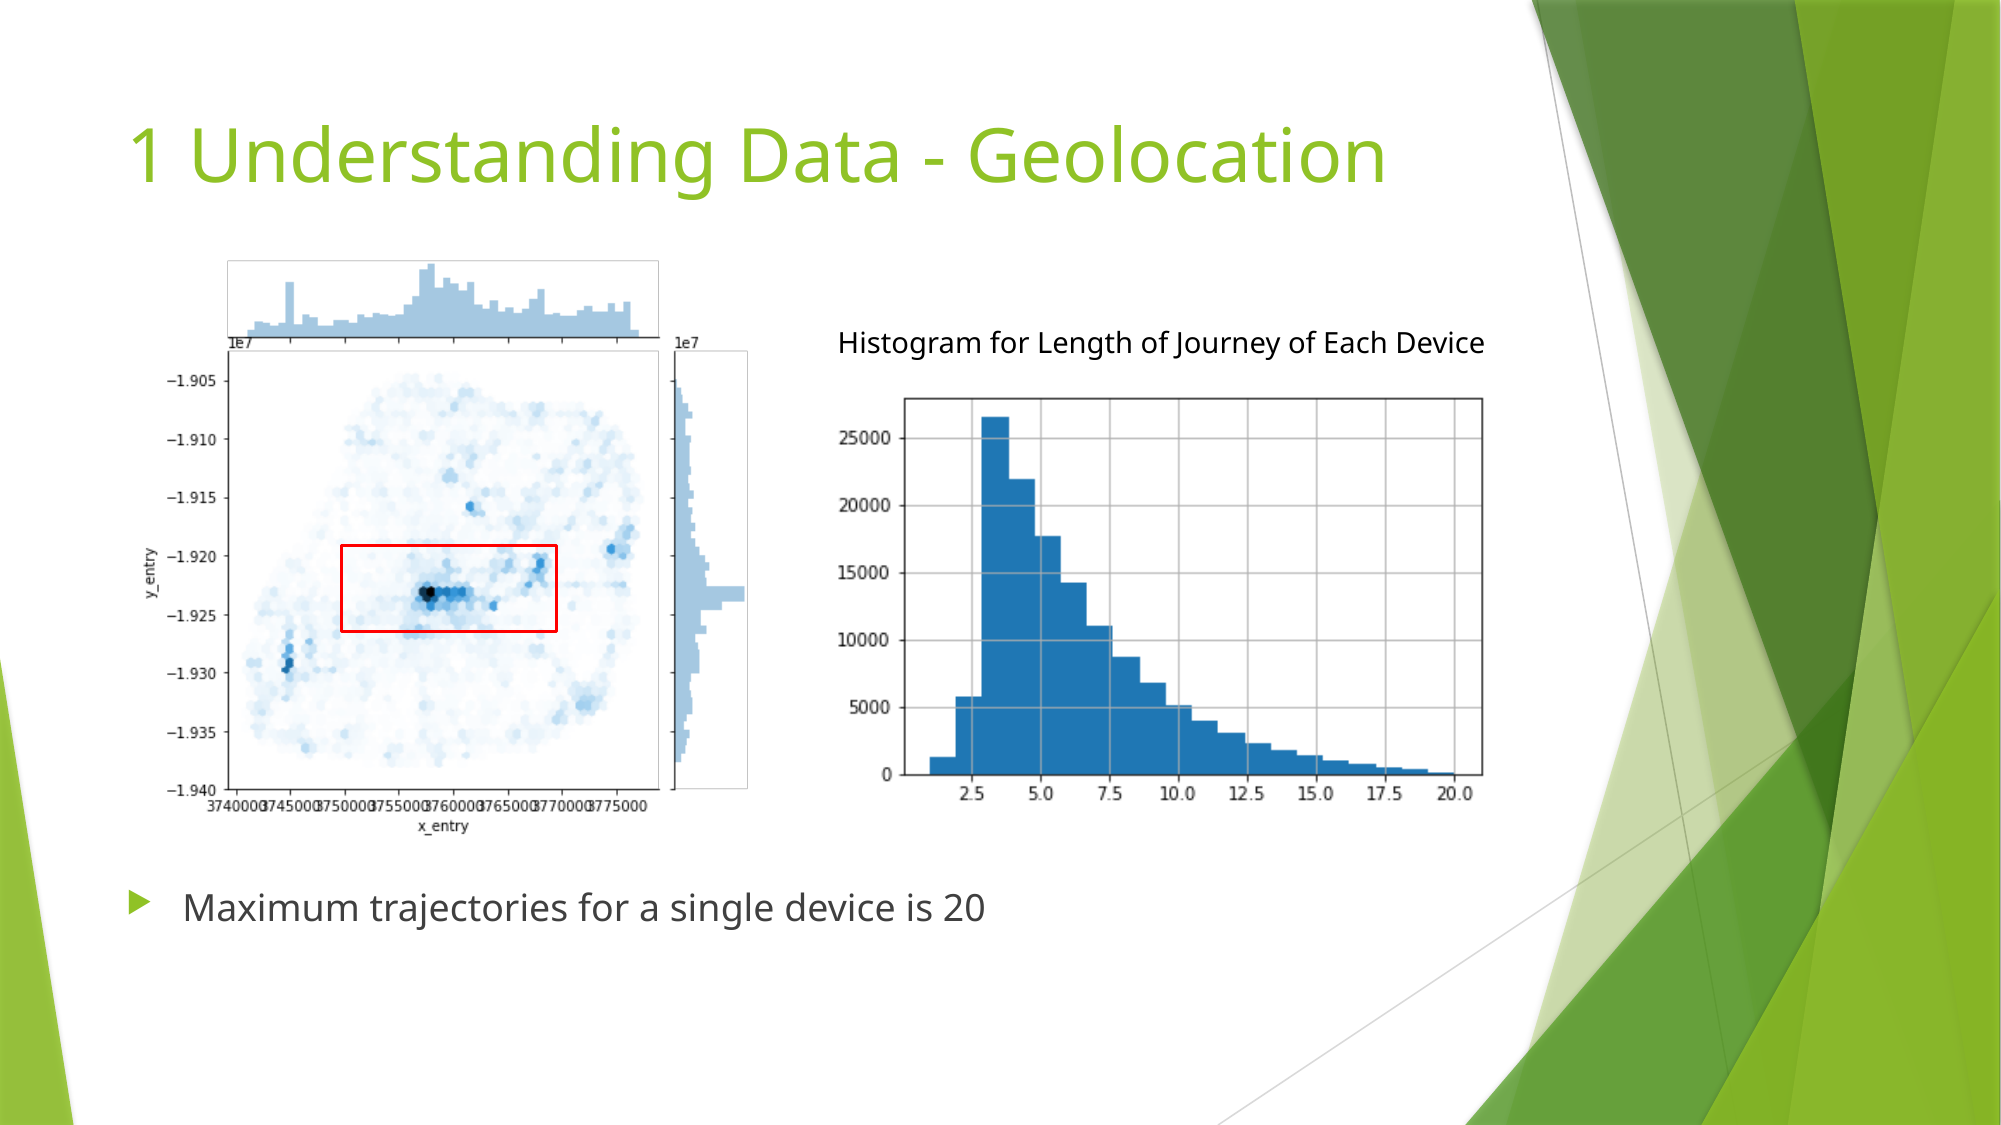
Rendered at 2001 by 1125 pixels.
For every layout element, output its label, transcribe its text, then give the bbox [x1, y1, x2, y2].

title 1 Understanding Data - Geolocation [111, 99, 1522, 317]
list Maximum trajectories for a single device is 20 [111, 876, 1522, 991]
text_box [134, 247, 763, 845]
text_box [824, 316, 1499, 816]
